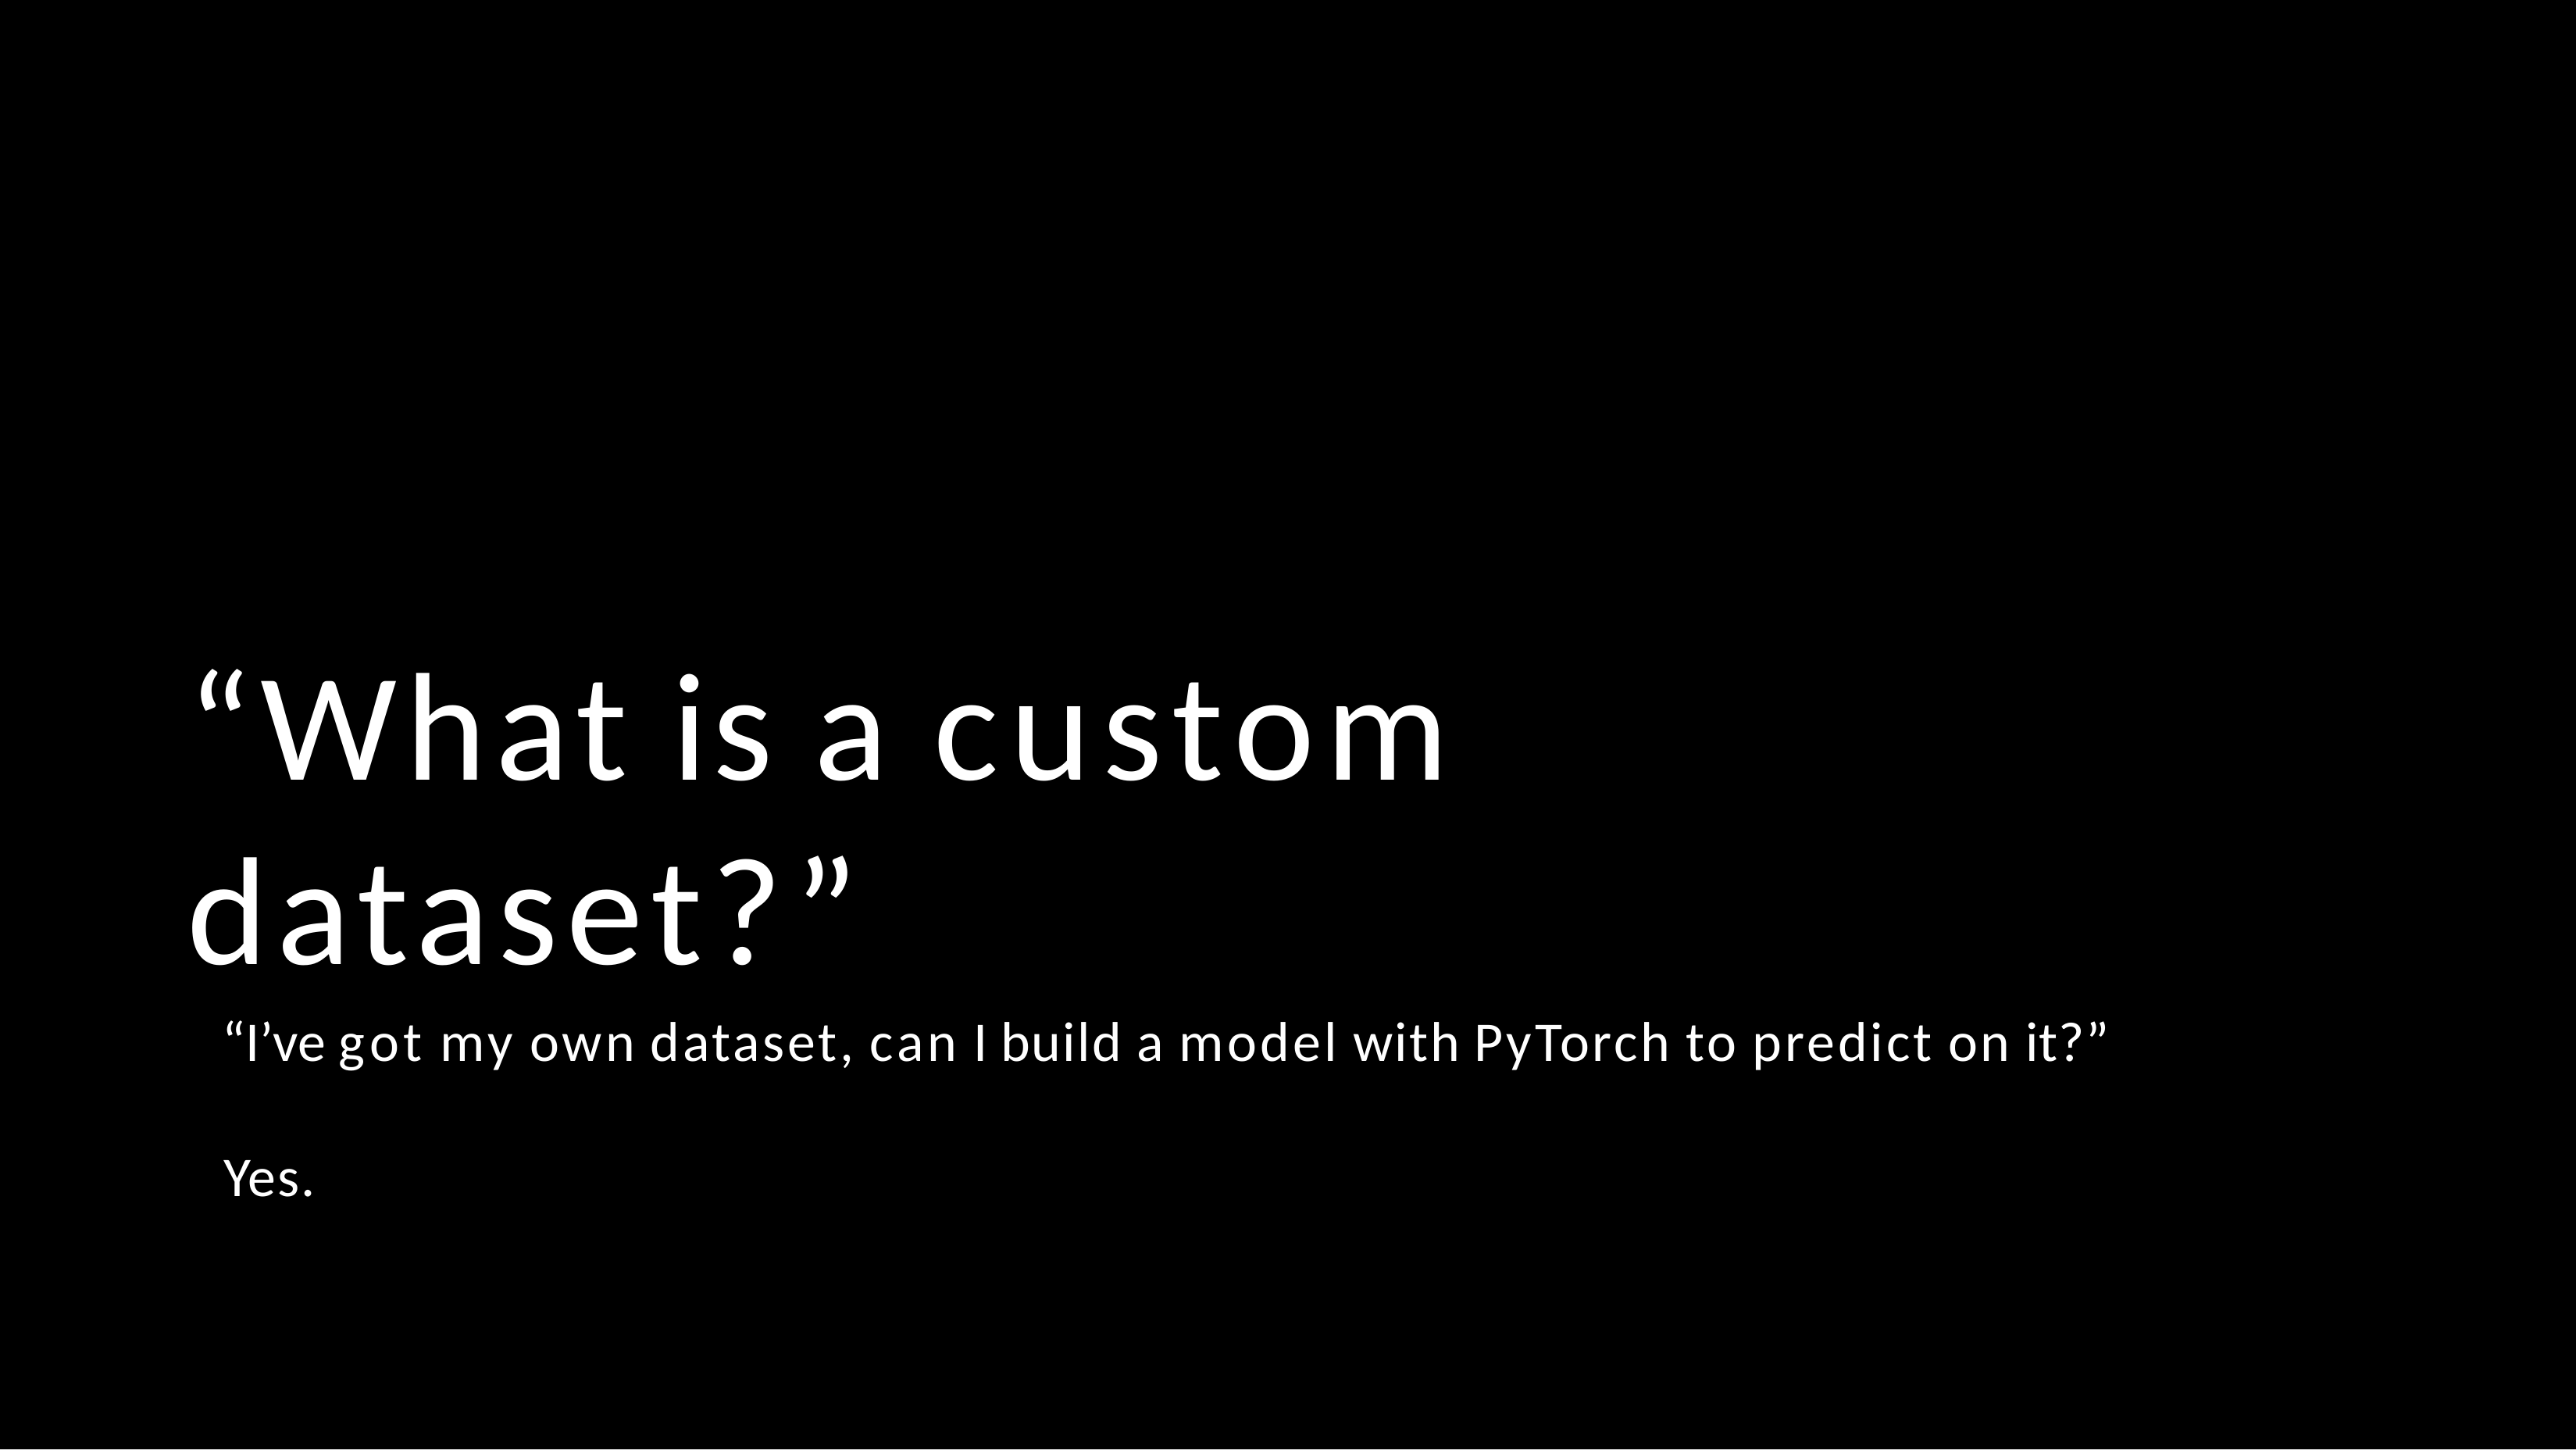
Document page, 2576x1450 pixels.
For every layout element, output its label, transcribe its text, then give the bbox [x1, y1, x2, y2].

title “What is a custom dataset?” [185, 623, 2164, 996]
text_box “I’ve got my own dataset, can I build a model with PyTorch to predict on it?” Yes. [220, 1003, 2135, 1208]
